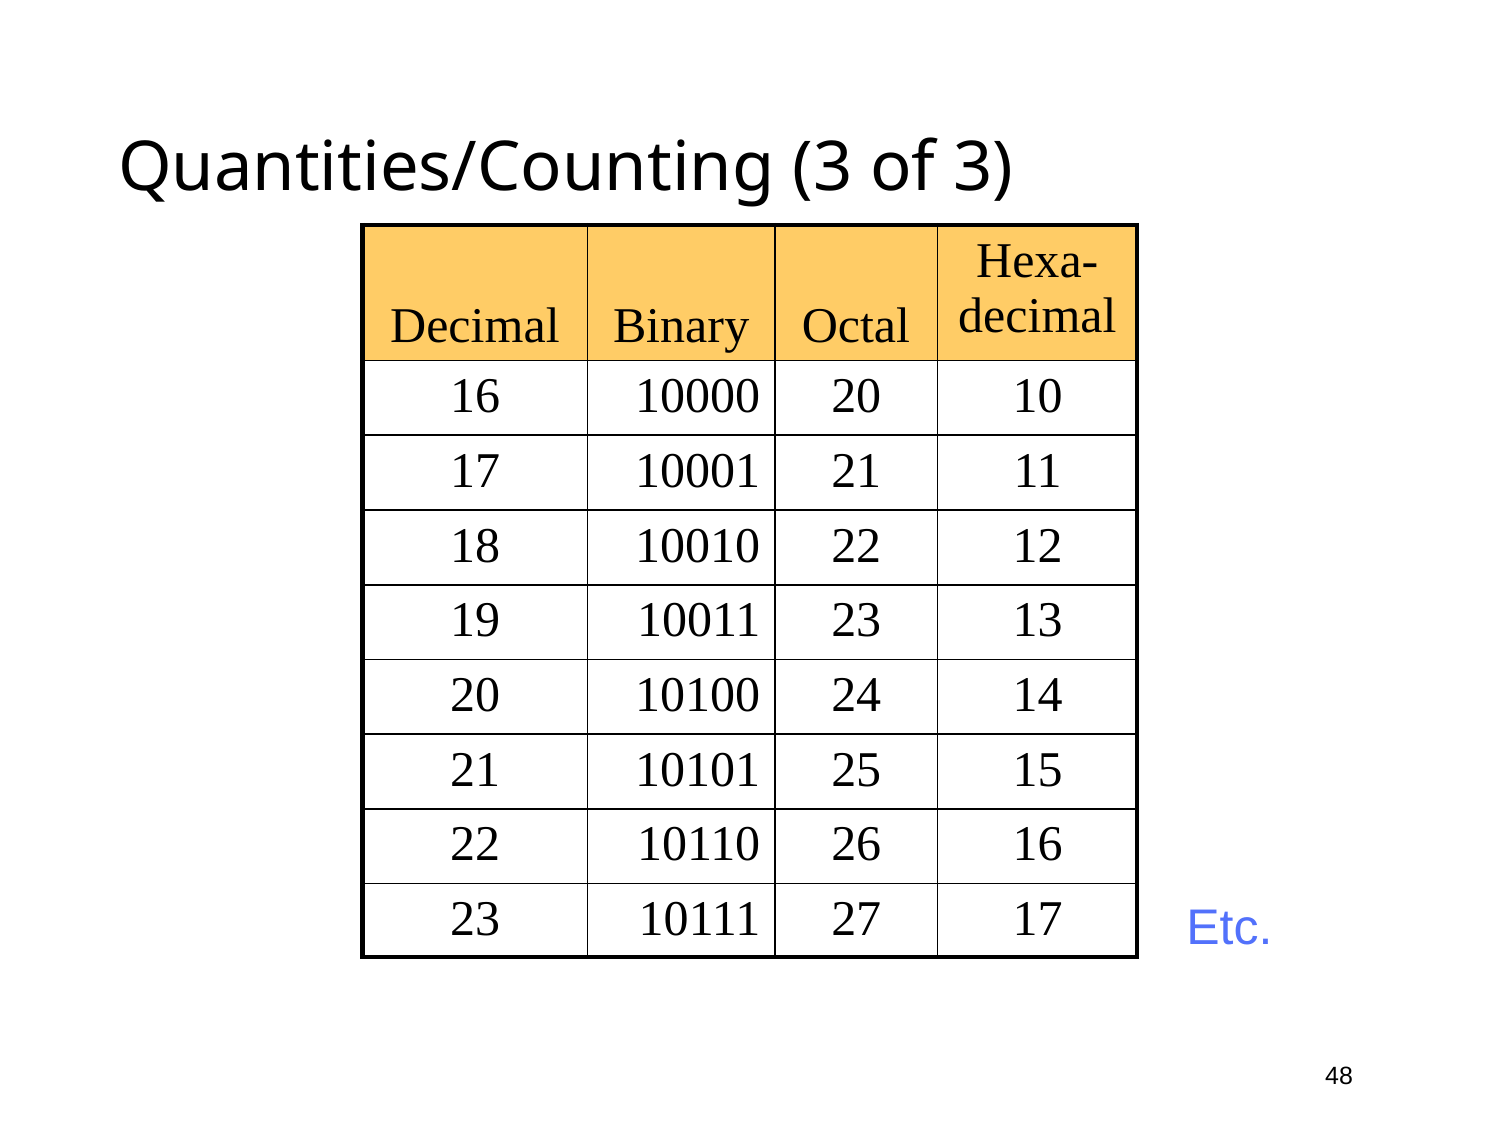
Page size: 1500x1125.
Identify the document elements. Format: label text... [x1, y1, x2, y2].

table_cell 10110 [588, 810, 774, 883]
table_cell 26 [776, 810, 937, 883]
title Quantities/Counting (3 of 3) [103, 59, 1397, 278]
table_cell 12 [938, 511, 1135, 584]
table_header Octal [776, 227, 937, 360]
table_cell 18 [365, 511, 587, 584]
table_cell 23 [365, 884, 587, 955]
table_cell 10001 [588, 436, 774, 509]
table_cell 19 [365, 586, 587, 659]
table_cell 20 [776, 361, 937, 434]
table_cell 10000 [588, 361, 774, 434]
table_cell 14 [938, 660, 1135, 733]
table_cell 10101 [588, 735, 774, 808]
table_cell 21 [776, 436, 937, 509]
table_cell 22 [365, 810, 587, 883]
table_cell 17 [938, 884, 1135, 955]
table_cell 25 [776, 735, 937, 808]
table_cell 10100 [588, 660, 774, 733]
table_cell 20 [365, 660, 587, 733]
table_cell 16 [938, 810, 1135, 883]
text_box Etc. [1171, 887, 1288, 963]
table_cell 22 [776, 511, 937, 584]
table_header Decimal [365, 227, 587, 360]
table_cell 23 [776, 586, 937, 659]
table_cell 10111 [588, 884, 774, 955]
table_cell 16 [365, 361, 587, 434]
table_cell 10011 [588, 586, 774, 659]
table_cell 15 [938, 735, 1135, 808]
table_cell 24 [776, 660, 937, 733]
table_cell 10010 [588, 511, 774, 584]
table_cell 27 [776, 884, 937, 955]
table_cell 21 [365, 735, 587, 808]
table_header Binary [588, 227, 774, 360]
table_cell 17 [365, 436, 587, 509]
table_cell 10 [938, 361, 1135, 434]
table_header Hexa- decimal [938, 227, 1135, 360]
table_cell 13 [938, 586, 1135, 659]
table_cell 11 [938, 436, 1135, 509]
